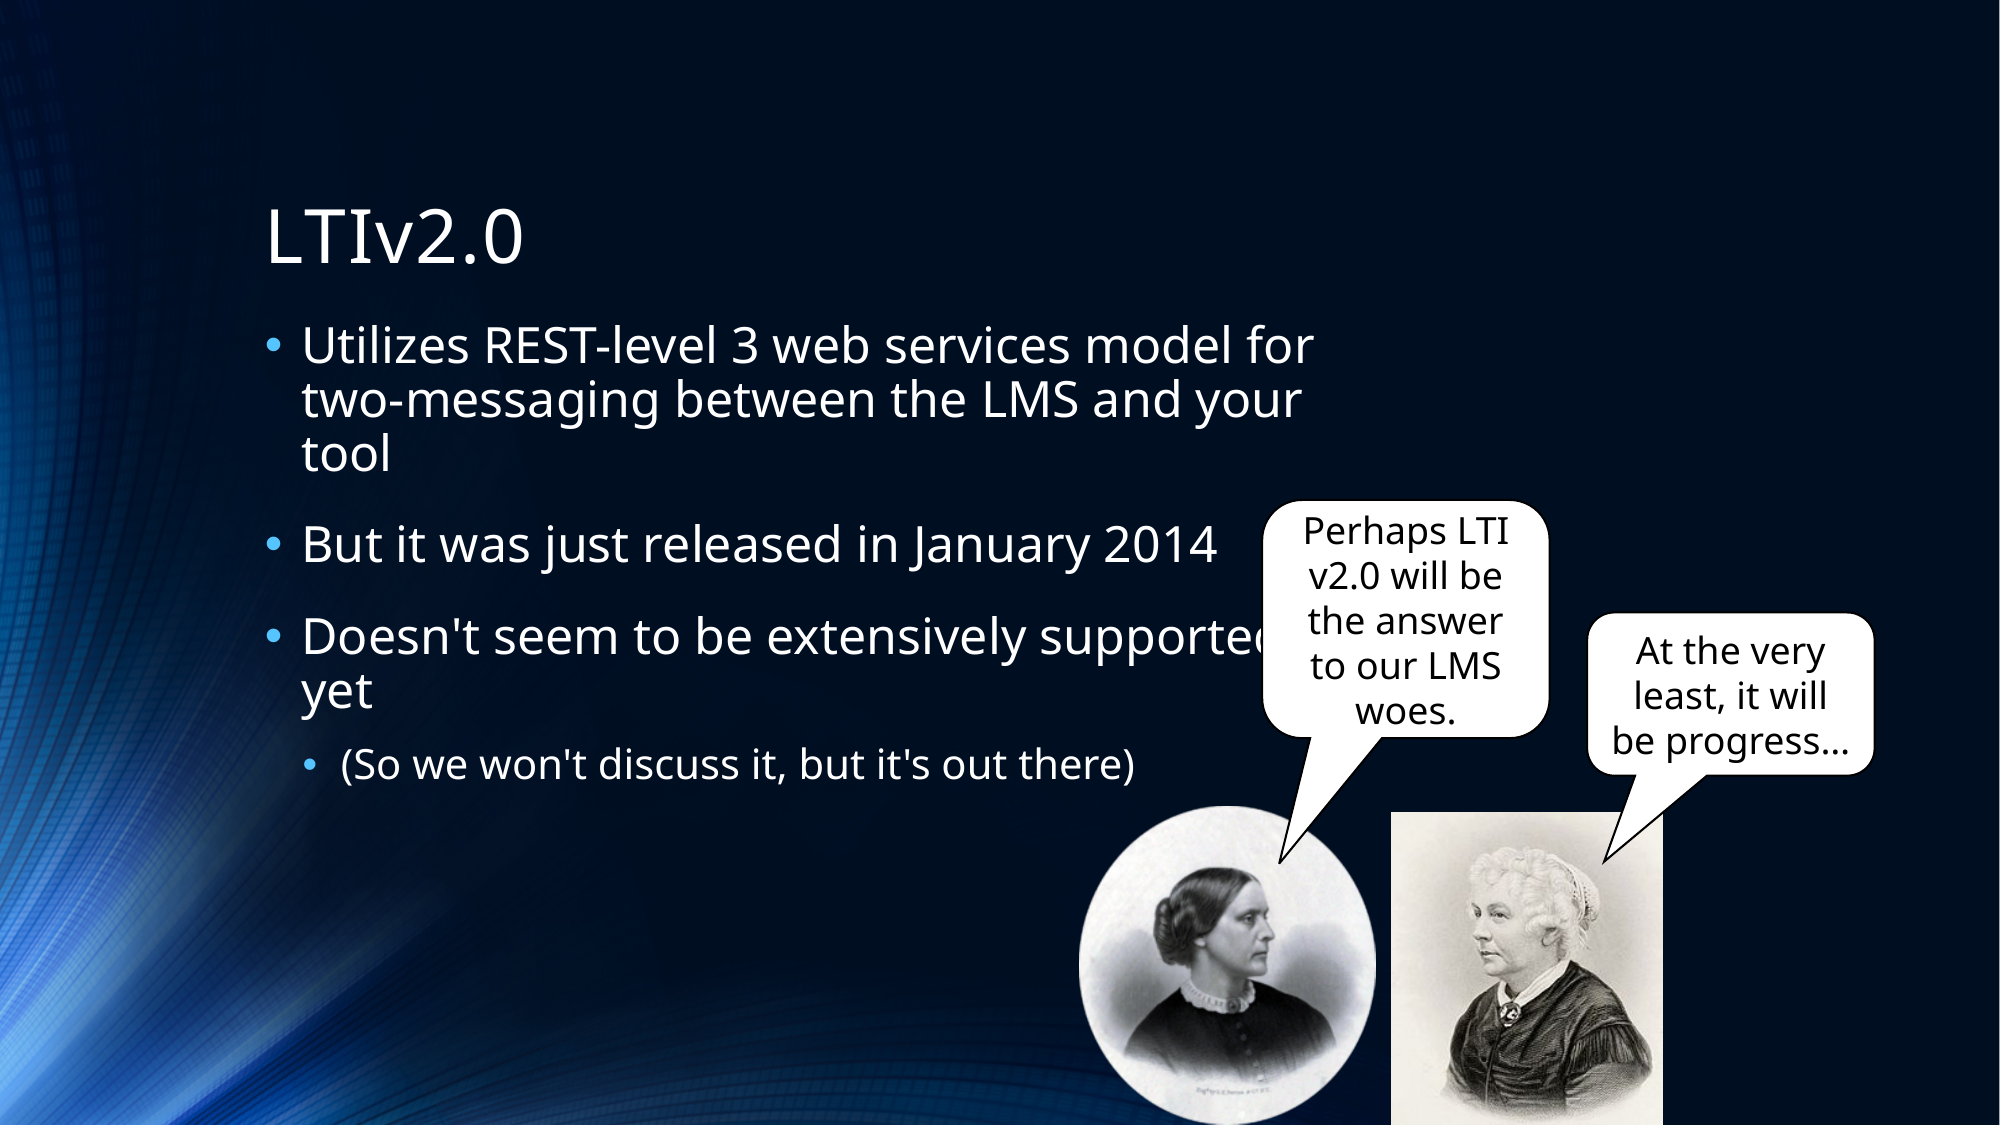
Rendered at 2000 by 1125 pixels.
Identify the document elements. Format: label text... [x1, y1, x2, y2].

text_box Perhaps LTI v2.0 will be the answer to our LMS woes. [1261, 498, 1551, 806]
picture [0, 0, 2000, 1125]
title LTIv2.0 [249, 62, 1750, 288]
list Utilizes REST-level 3 web services model for two-messaging between the LMS and your tool But it was just released in January 2014 Doesn't seem to be extensively supported yet (So we won't discuss it, but it's out there) [249, 312, 1338, 988]
text_box At the very least, it will be progress… [1586, 611, 1876, 814]
